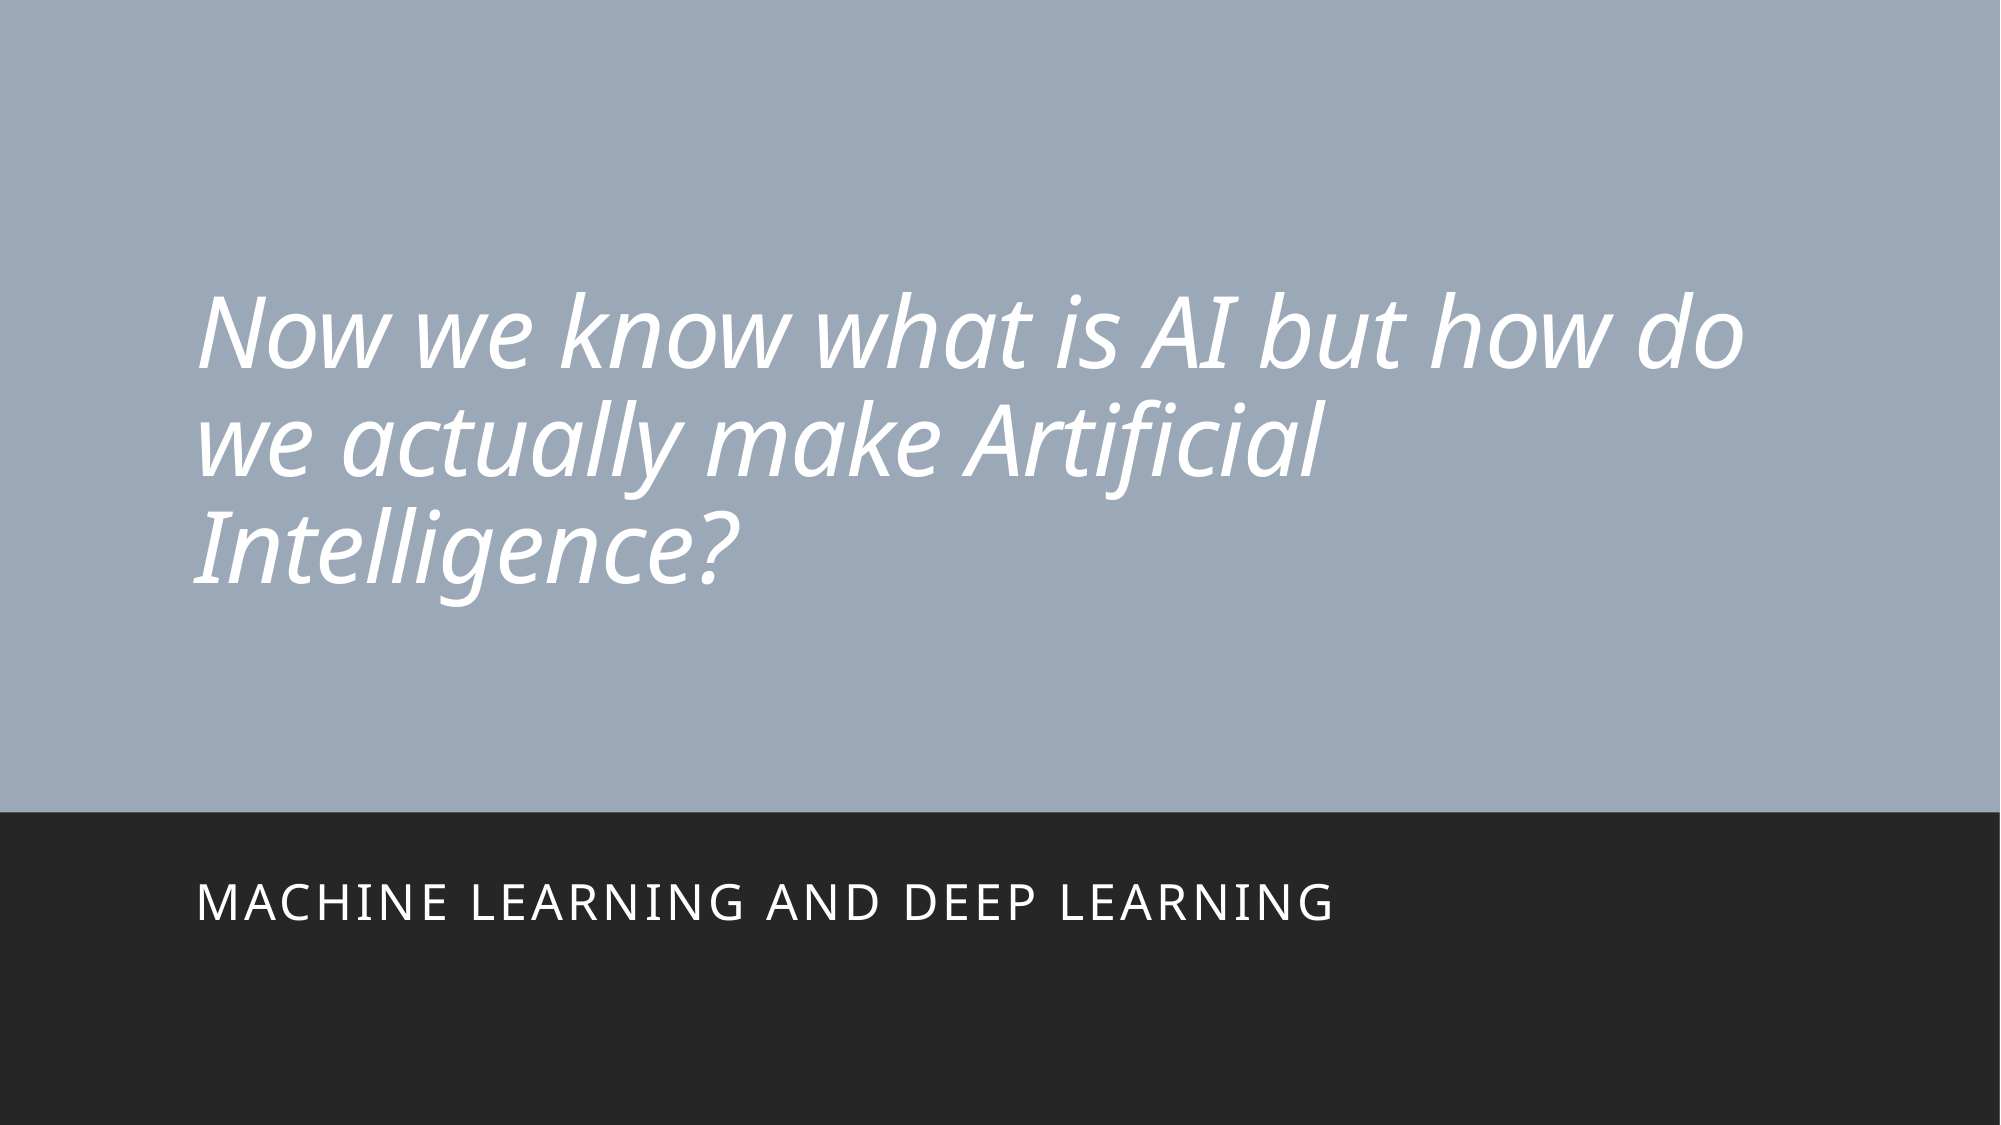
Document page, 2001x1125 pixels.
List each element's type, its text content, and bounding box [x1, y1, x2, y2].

text_box [0, 0, 2000, 811]
text_box [0, 811, 2000, 1125]
title Now we know what is AI but how do we actually make Artificial Intelligence? [180, 124, 1830, 763]
subtitle Machine learning and deep learning [180, 857, 1831, 1045]
